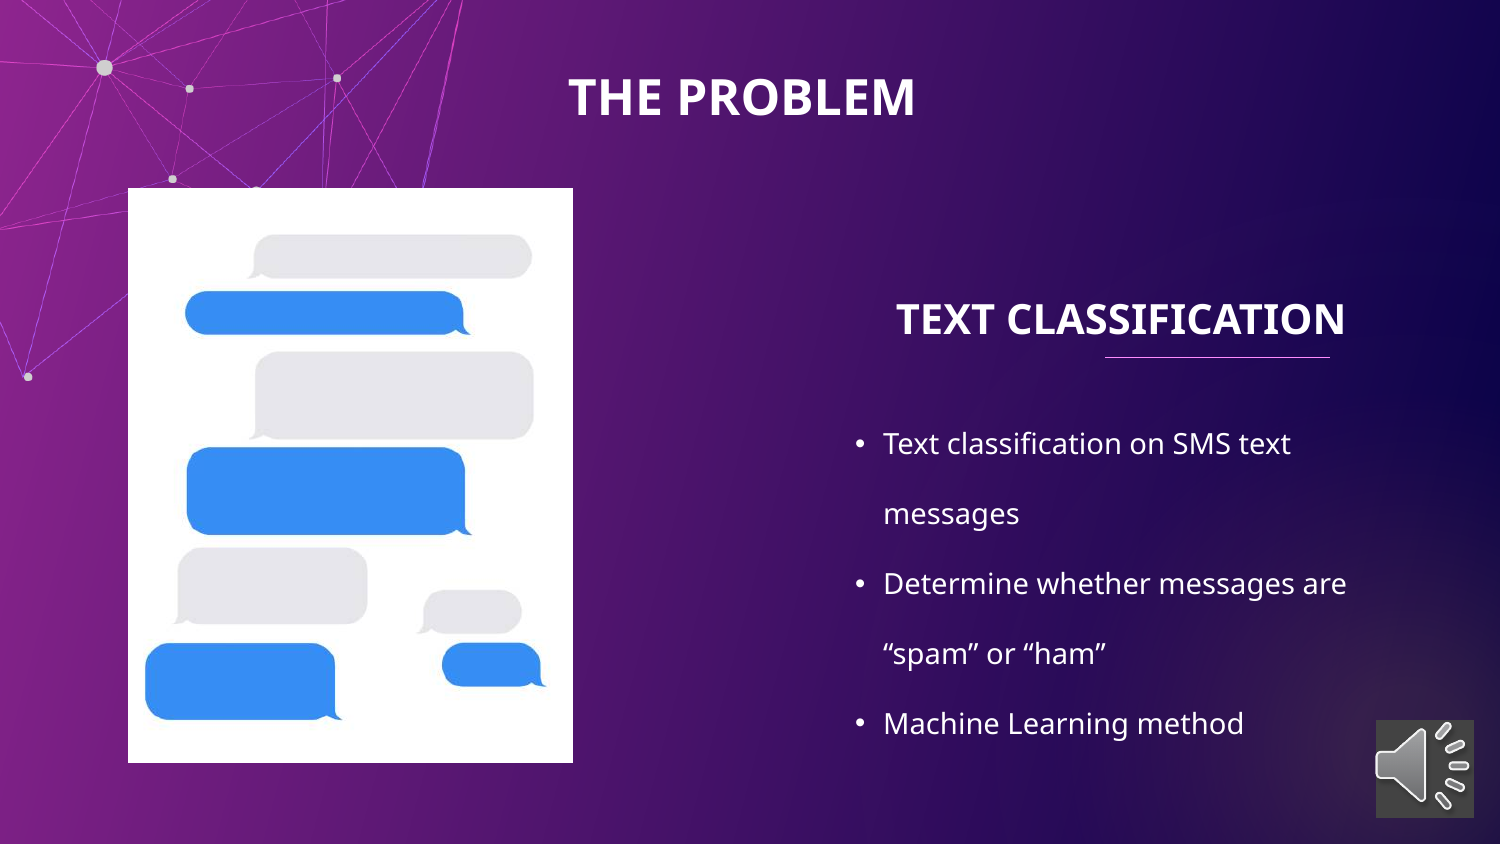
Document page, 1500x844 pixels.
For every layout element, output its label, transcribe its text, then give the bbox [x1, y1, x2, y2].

picture [0, 0, 1500, 844]
subtitle Text classification on SMS text messages Determine whether messages are “spam” or “ham” Machine Learning method [839, 375, 1404, 669]
title THE PROBLEM [314, 50, 1171, 207]
title TEXT CLASSIFICATION [742, 146, 1500, 358]
